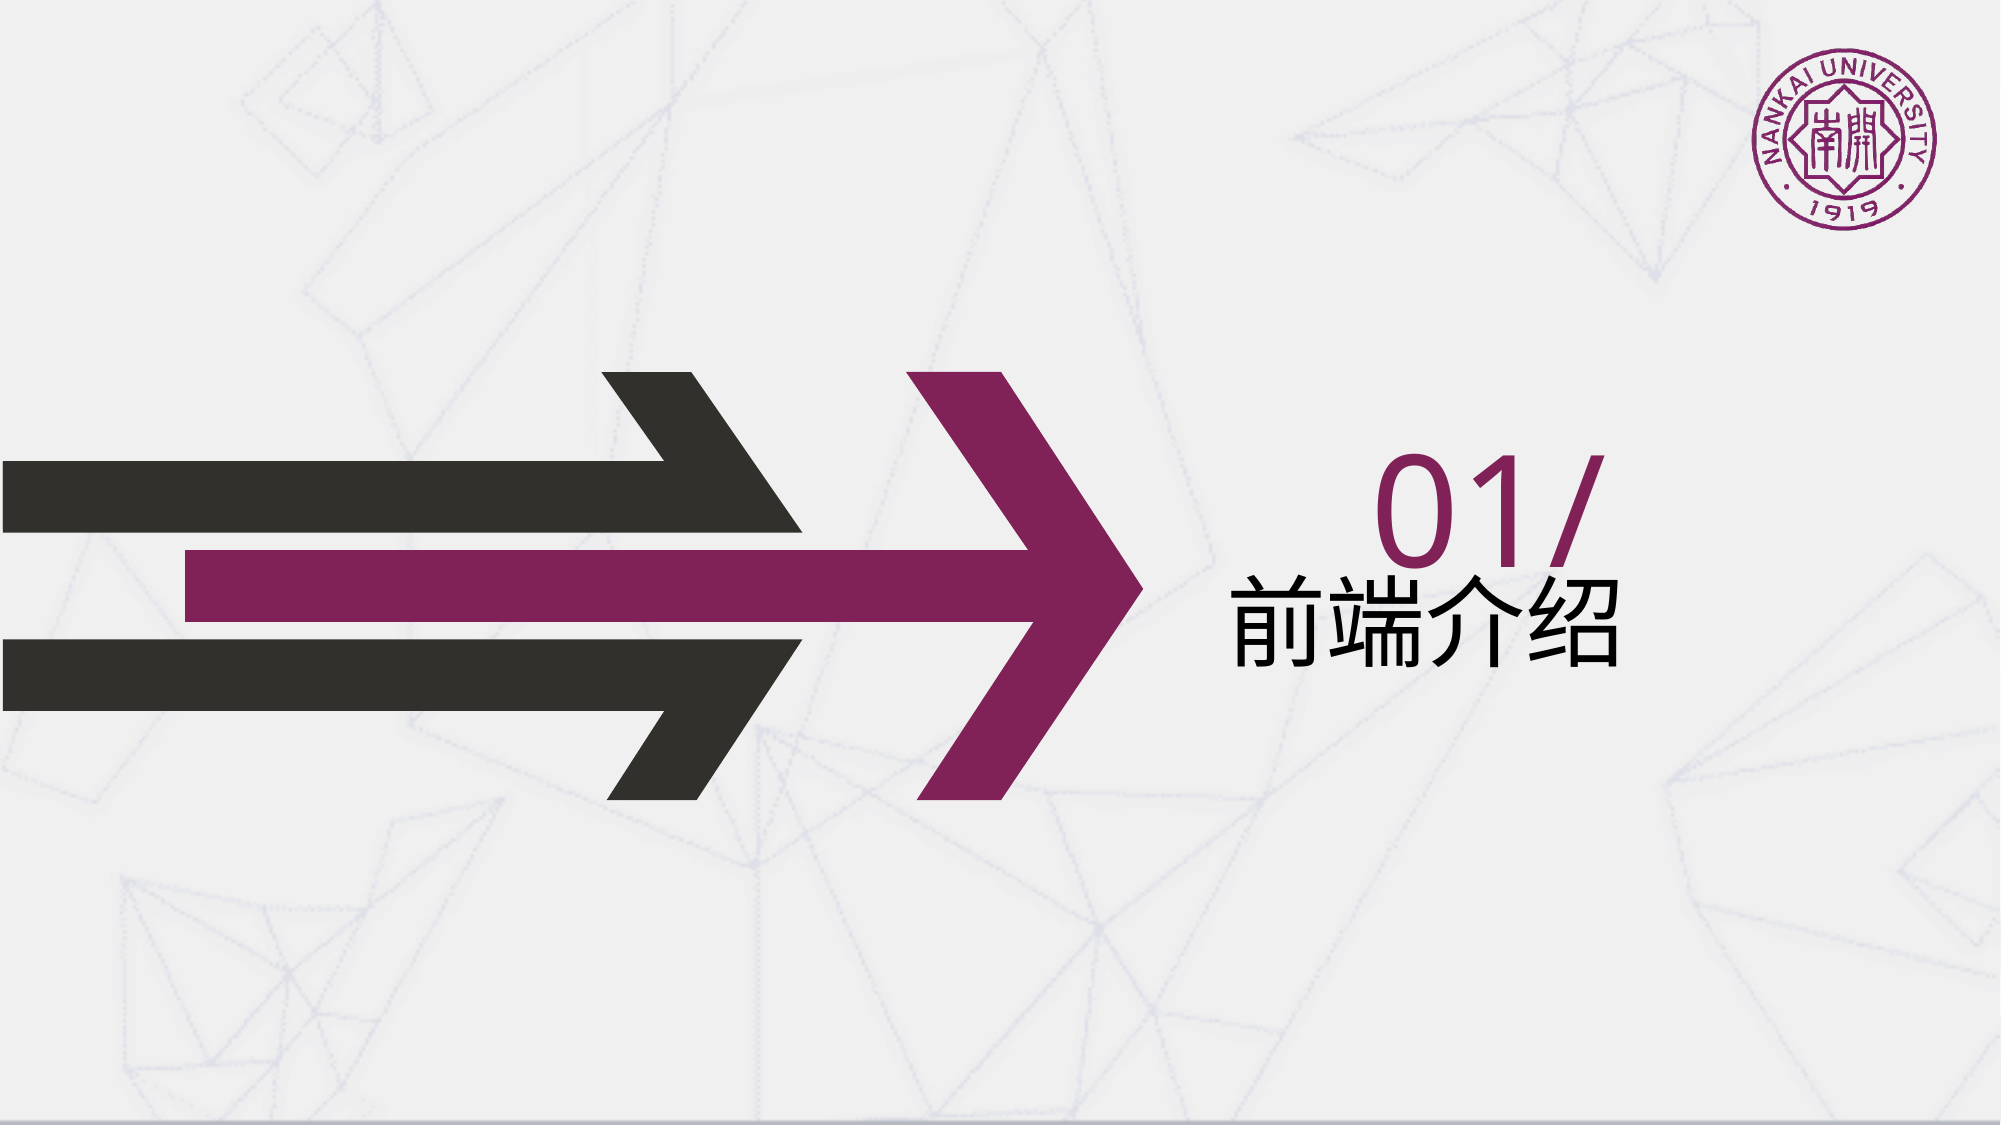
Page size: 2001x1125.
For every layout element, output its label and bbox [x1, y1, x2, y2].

picture [0, 0, 2001, 1125]
text_box [2, 371, 1144, 801]
